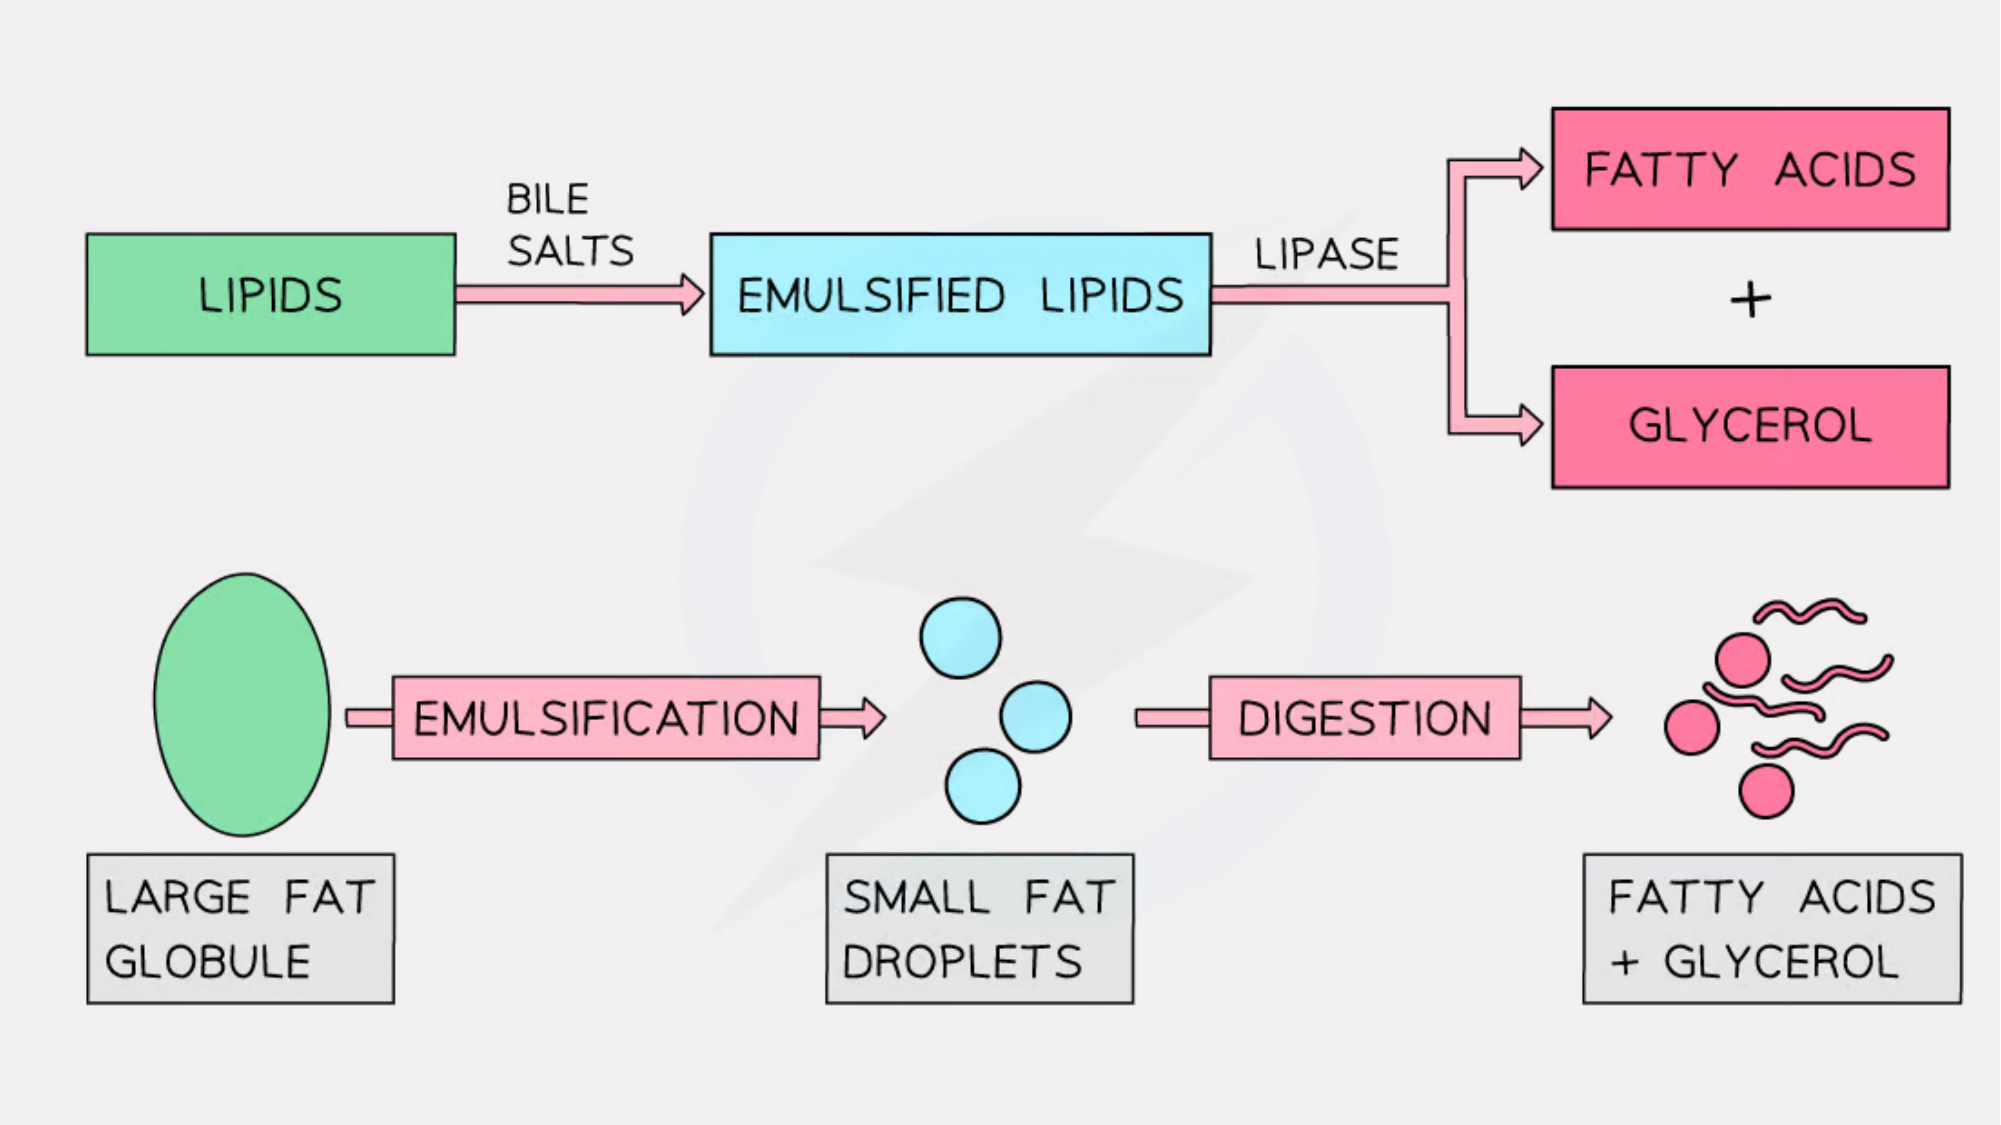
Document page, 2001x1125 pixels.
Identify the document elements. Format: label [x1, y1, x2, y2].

picture [36, 89, 2001, 1009]
text_box [0, 0, 2000, 1125]
